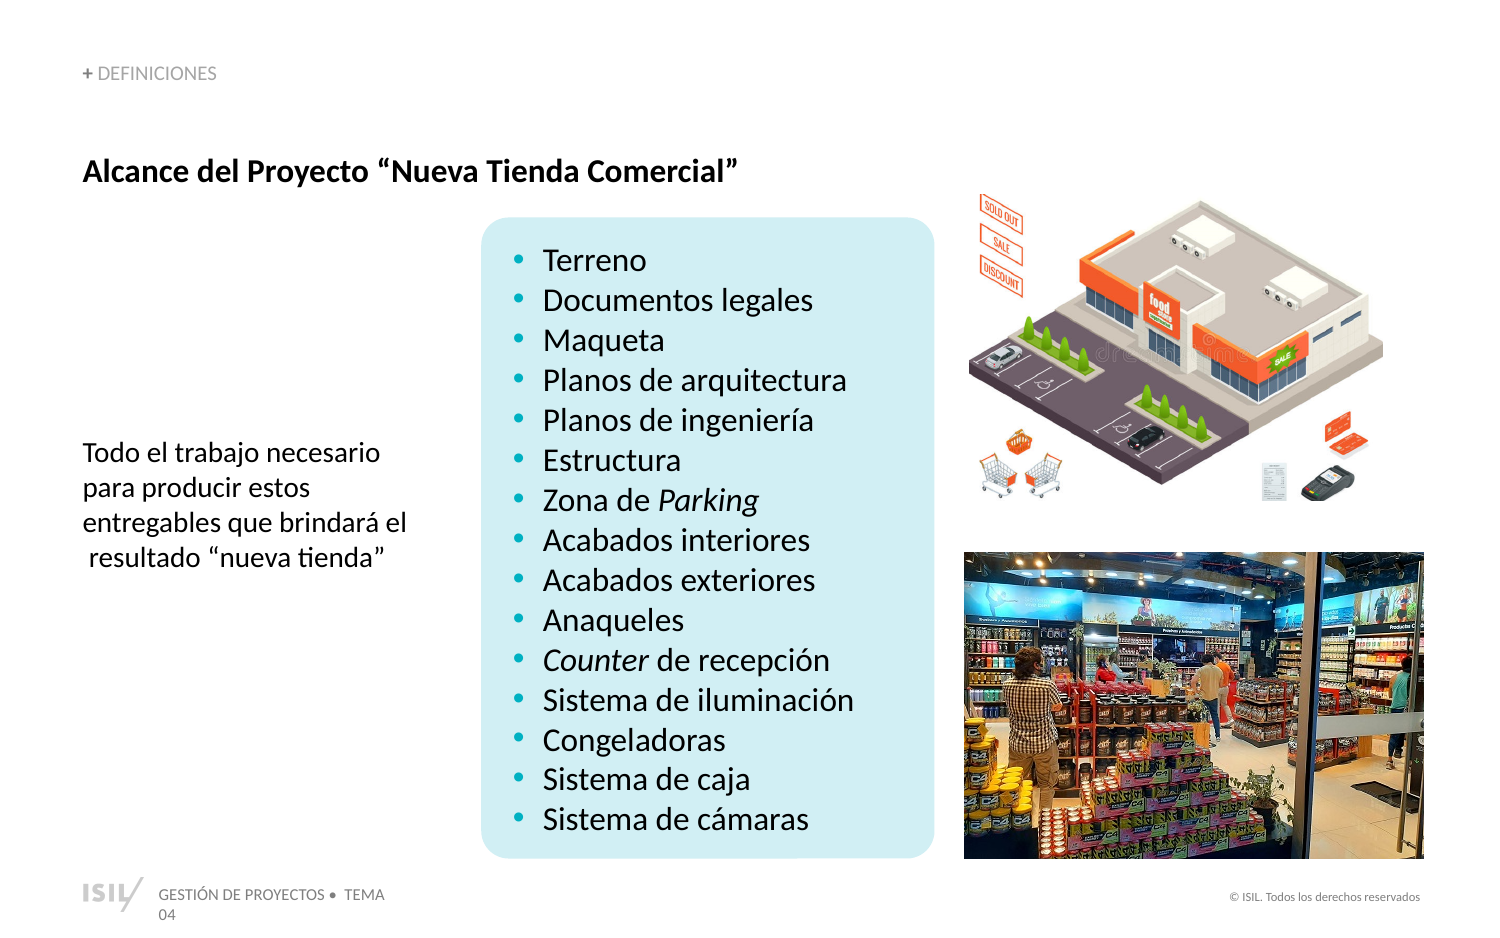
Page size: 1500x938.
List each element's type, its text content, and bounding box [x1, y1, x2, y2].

picture [968, 193, 1384, 501]
text_box Todo el trabajo necesario para producir estos entregables que brindará el resultado “nueva tienda” [82, 433, 411, 574]
text_box Terreno Documentos legales Maqueta Planos de arquitectura Planos de ingeniería Estructura Zona de Parking Acabados interiores Acabados exteriores Anaqueles Counter de recepción Sistema de iluminación Congeladoras Sistema de caja Sistema de cámaras [481, 217, 935, 859]
text_box Alcance del Proyecto “Nueva Tienda Comercial” [82, 149, 1057, 190]
text_box + DEFINICIONES [82, 61, 482, 85]
picture [963, 552, 1424, 859]
